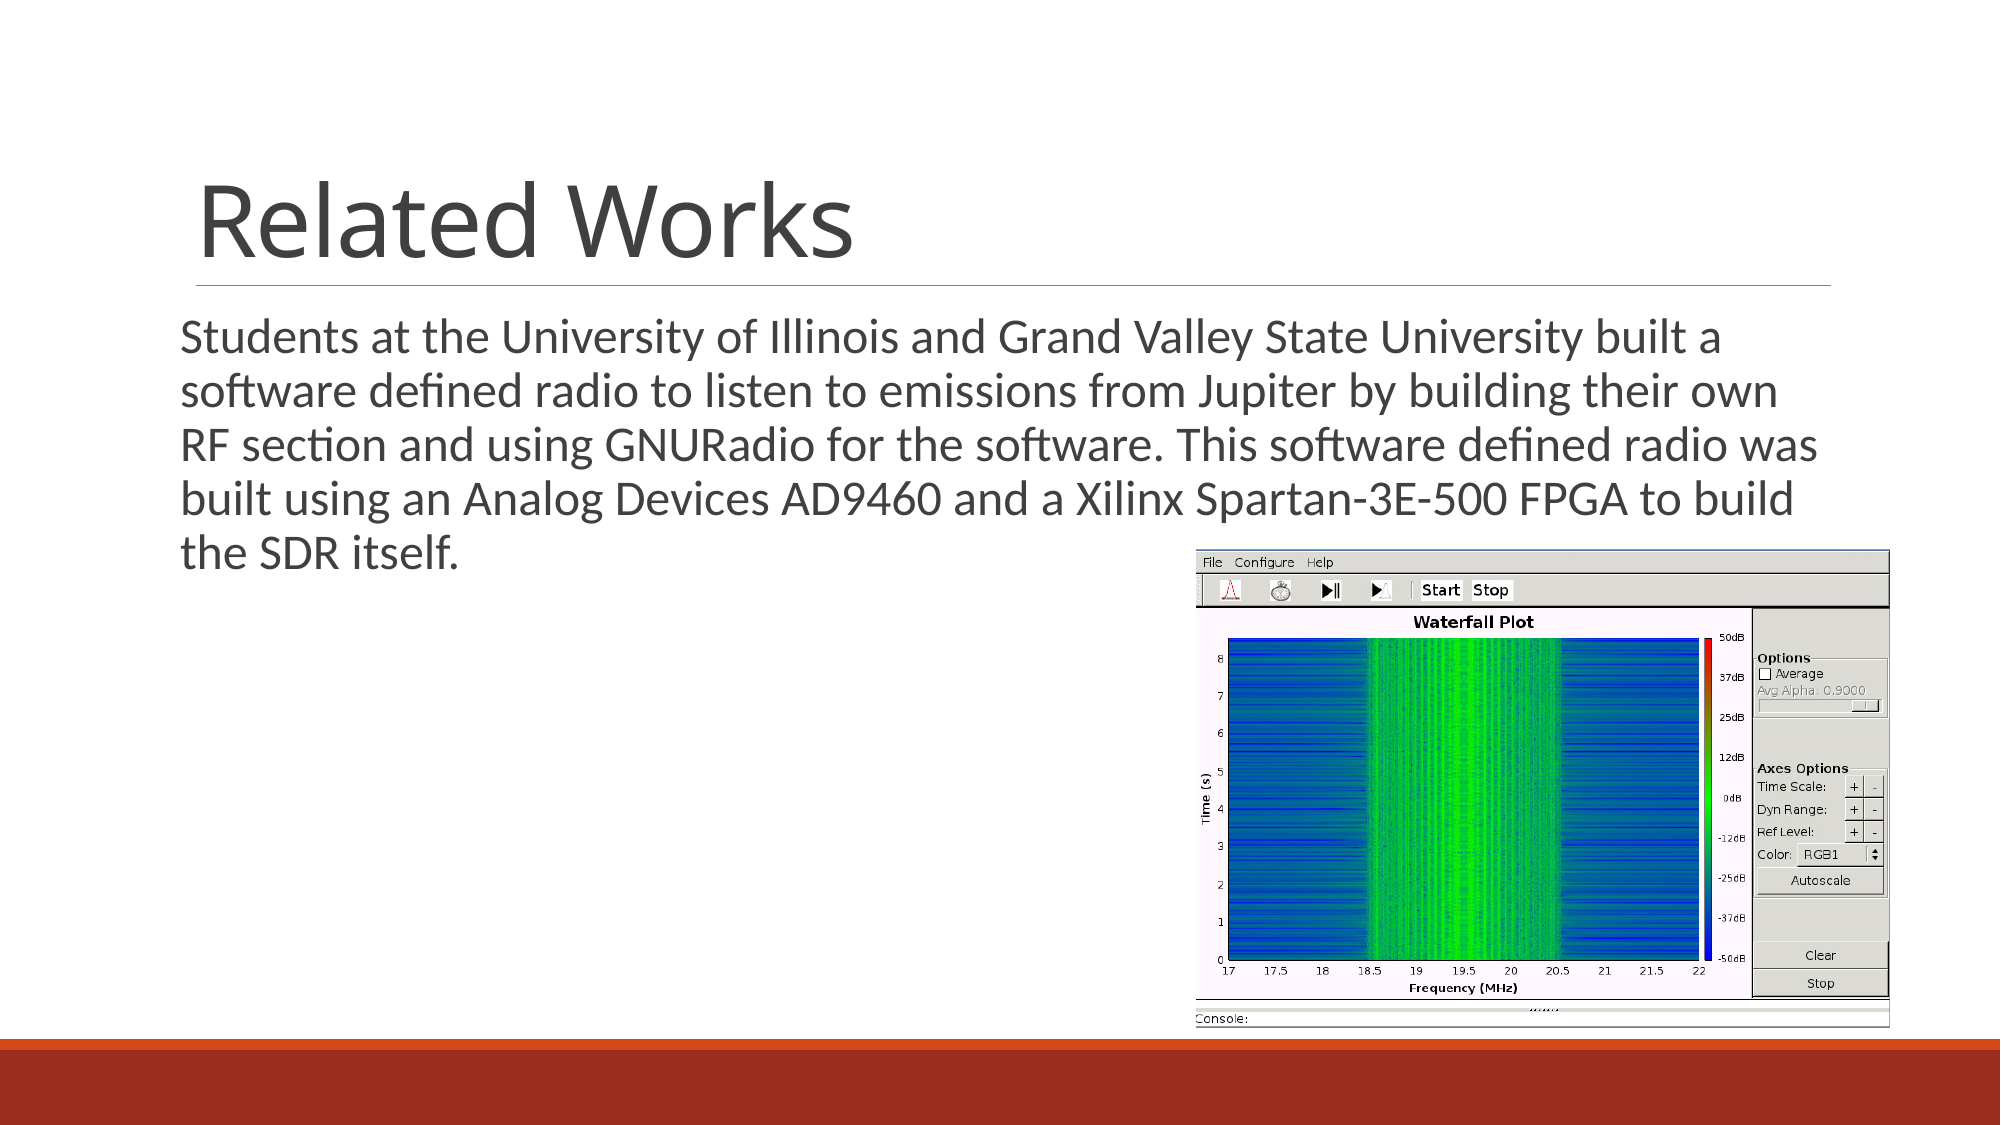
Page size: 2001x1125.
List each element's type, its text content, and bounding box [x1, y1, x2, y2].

title Related Works [180, 47, 1830, 285]
picture [1196, 549, 1890, 1029]
list Students at the University of Illinois and Grand Valley State University built a software defined radio to listen to emissions from Jupiter by building their own RF section and using GNURadio for the software. This software defined radio was built using an Analog Devices AD9460 and a Xilinx Spartan-3E-500 FPGA to build the SDR itself. [180, 302, 1830, 963]
